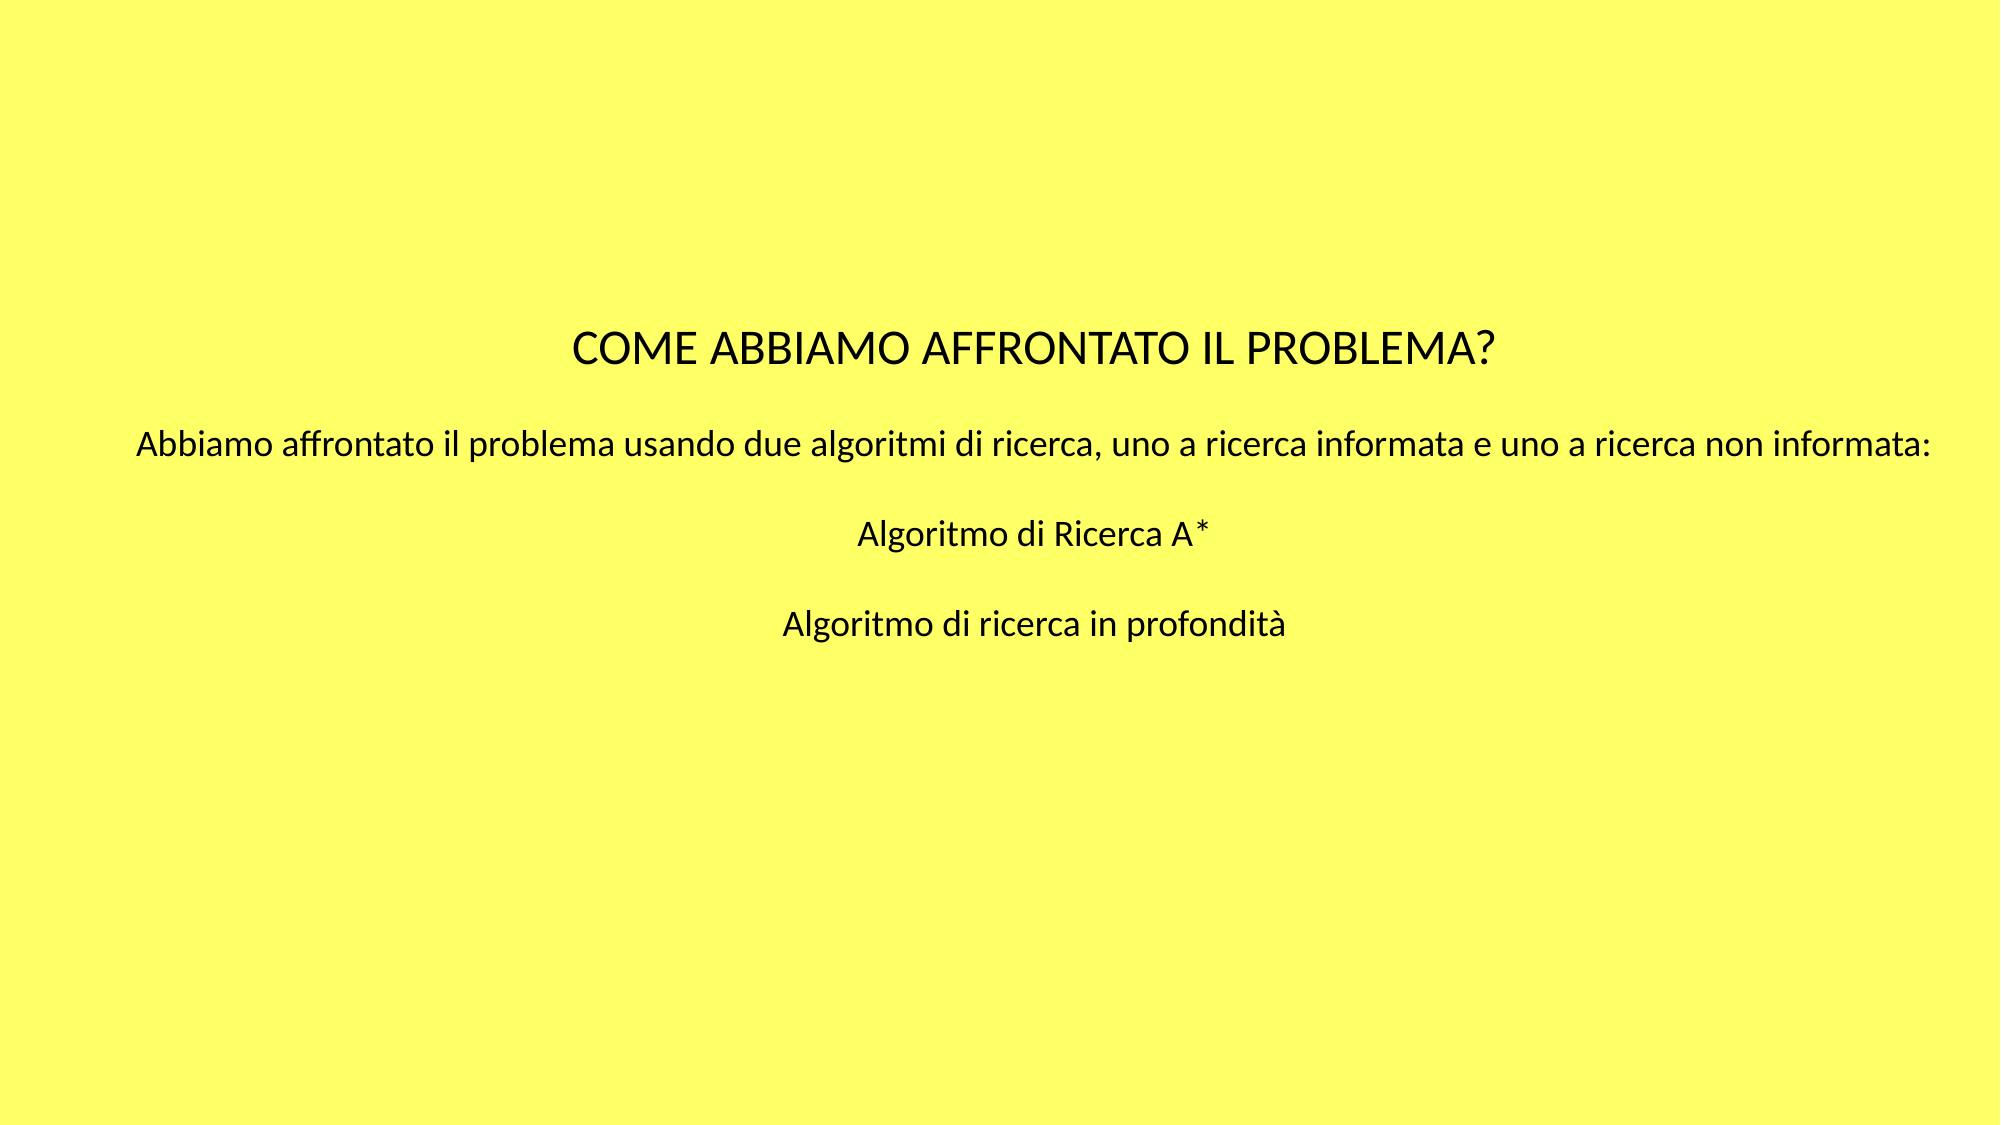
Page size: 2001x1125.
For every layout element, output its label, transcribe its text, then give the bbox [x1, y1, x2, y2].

text_box COME ABBIAMO AFFRONTATO IL PROBLEMA? Abbiamo affrontato il problema usando due algoritmi di ricerca, uno a ricerca informata e uno a ricerca non informata: Algoritmo di Ricerca A* Algoritmo di ricerca in profondità [34, 306, 2000, 652]
